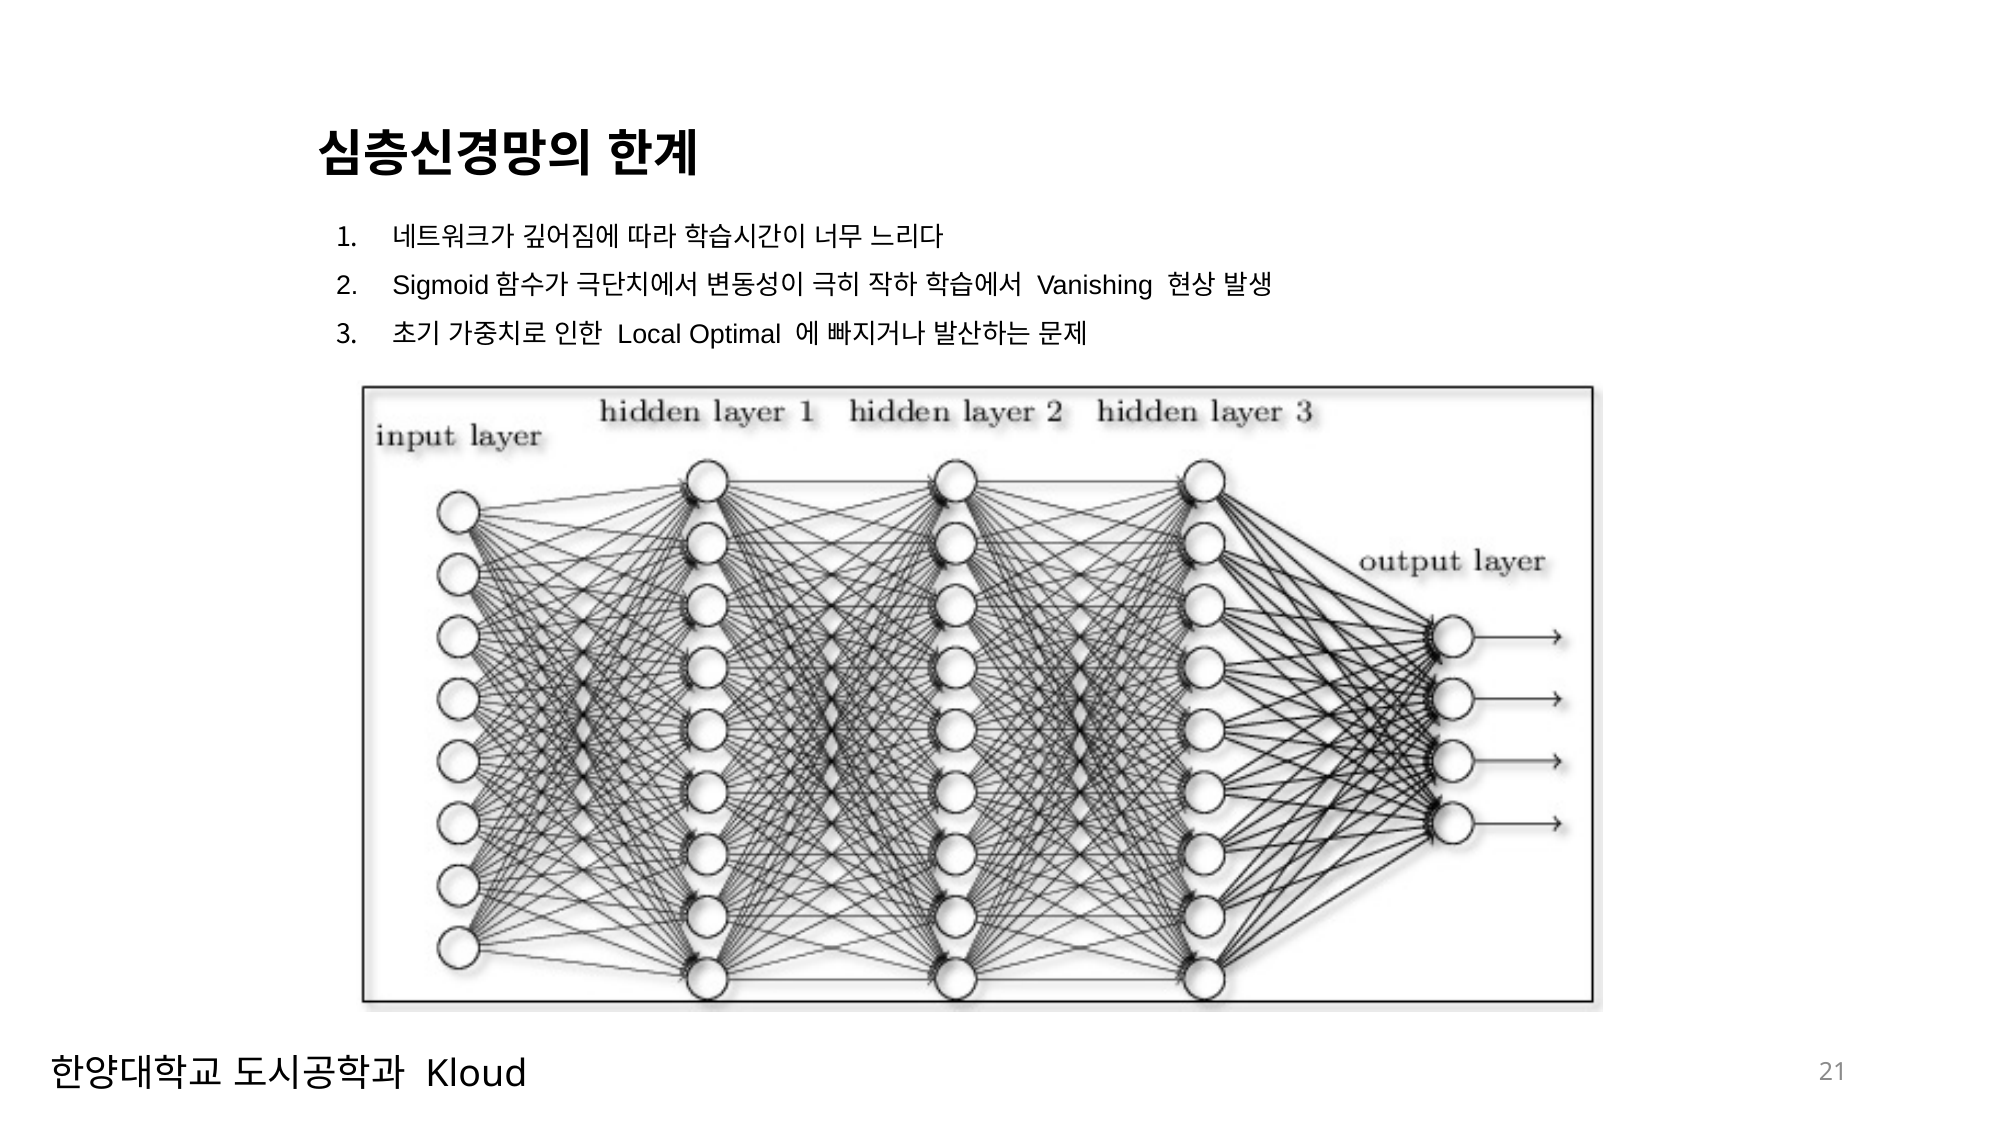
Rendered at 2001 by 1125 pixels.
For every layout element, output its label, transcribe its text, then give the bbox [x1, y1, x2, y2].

picture [356, 380, 1603, 1012]
text_box 심층신경망의 한계 [303, 113, 1657, 189]
slide_number 21 [1412, 1042, 1863, 1103]
text_box 네트워크가 깊어짐에 따라 학습시간이 너무 느리다 Sigmoid함수가 극단치에서 변동성이 극히 작하 학습에서 Vanishing 현상 발생 초기 가중치로 인한 Local Optimal 에 빠지거나 발산하는 문제 [321, 196, 1674, 357]
